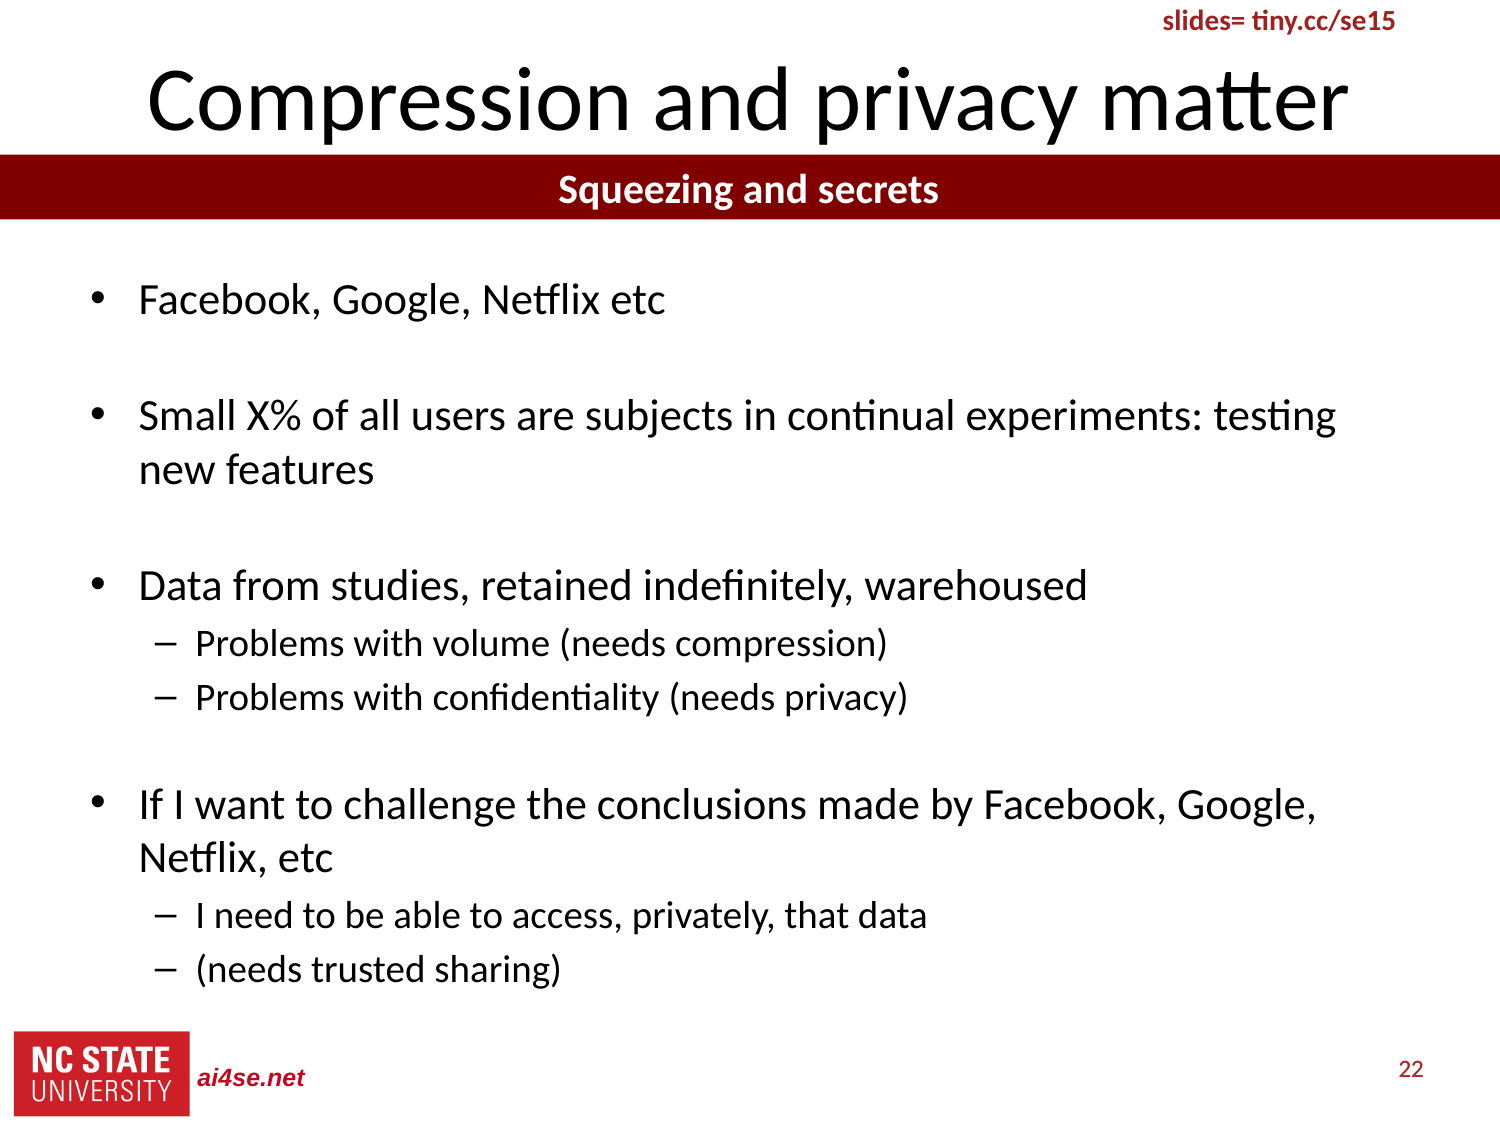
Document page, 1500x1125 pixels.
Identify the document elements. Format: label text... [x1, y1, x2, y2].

text_box Squeezing and secrets [0, 154, 1500, 220]
title Compression and privacy matter [75, 0, 1425, 154]
list Facebook, Google, Netflix etc Small X% of all users are subjects in continual experiments: testing new features Data from studies, retained indefinitely, warehoused Problems with volume (needs compression) Problems with confidentiality (needs privacy) If I want to challenge the conclusions made by Facebook, Google, Netflix, etc I need to be able to access, privately, that data (needs trusted sharing) [75, 262, 1425, 1005]
picture [13, 1030, 191, 1118]
